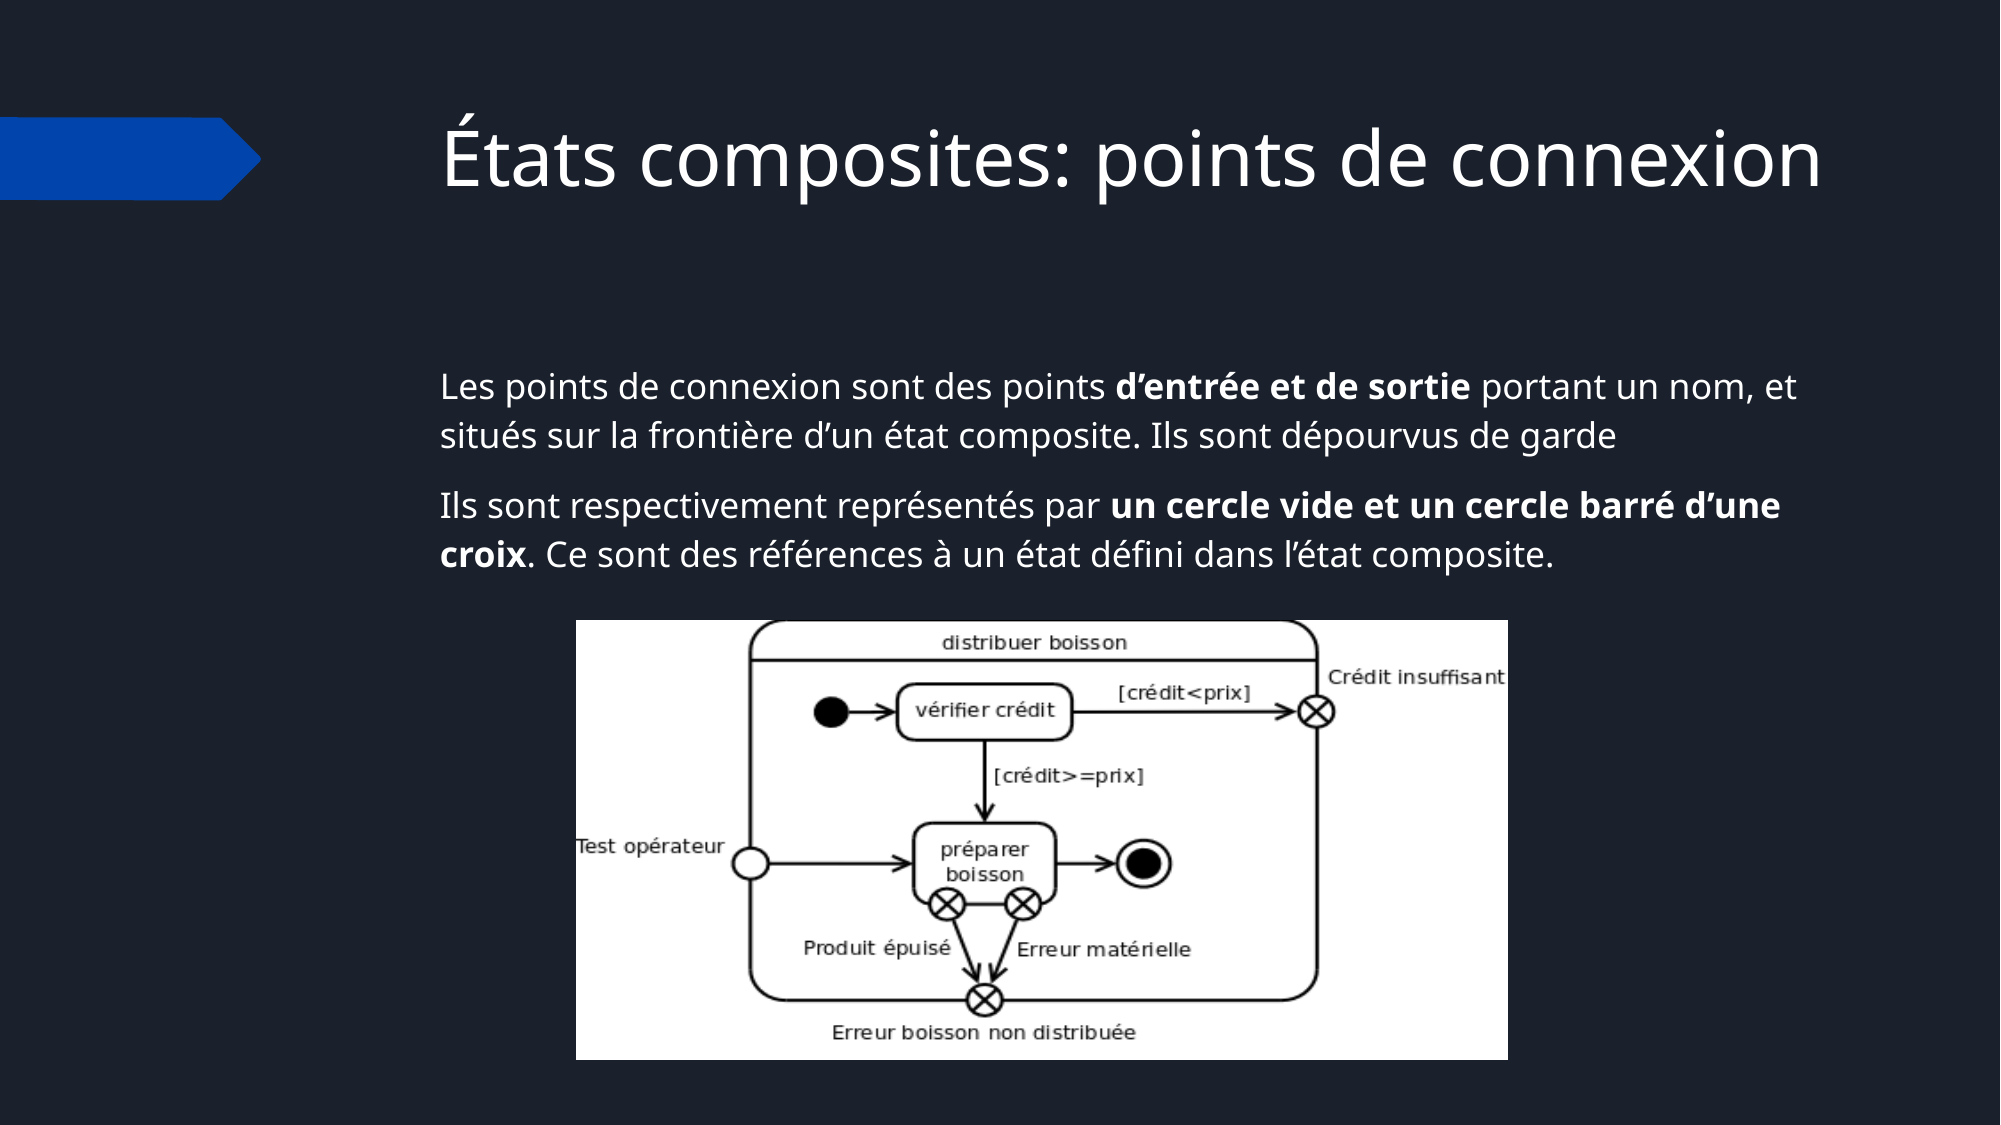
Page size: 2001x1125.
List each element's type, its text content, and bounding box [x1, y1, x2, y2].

picture [576, 620, 1508, 1061]
list Les points de connexion sont des points d’entrée et de sortie portant un nom, et situés sur la frontière d’un état composite. Ils sont dépourvus de garde Ils sont respectivement représentés par un cercle vide et un cercle barré d’une croix. Ce sont des références à un état défini dans l’état composite. [424, 350, 1888, 970]
title États composites: points de connexion [425, 102, 1888, 313]
